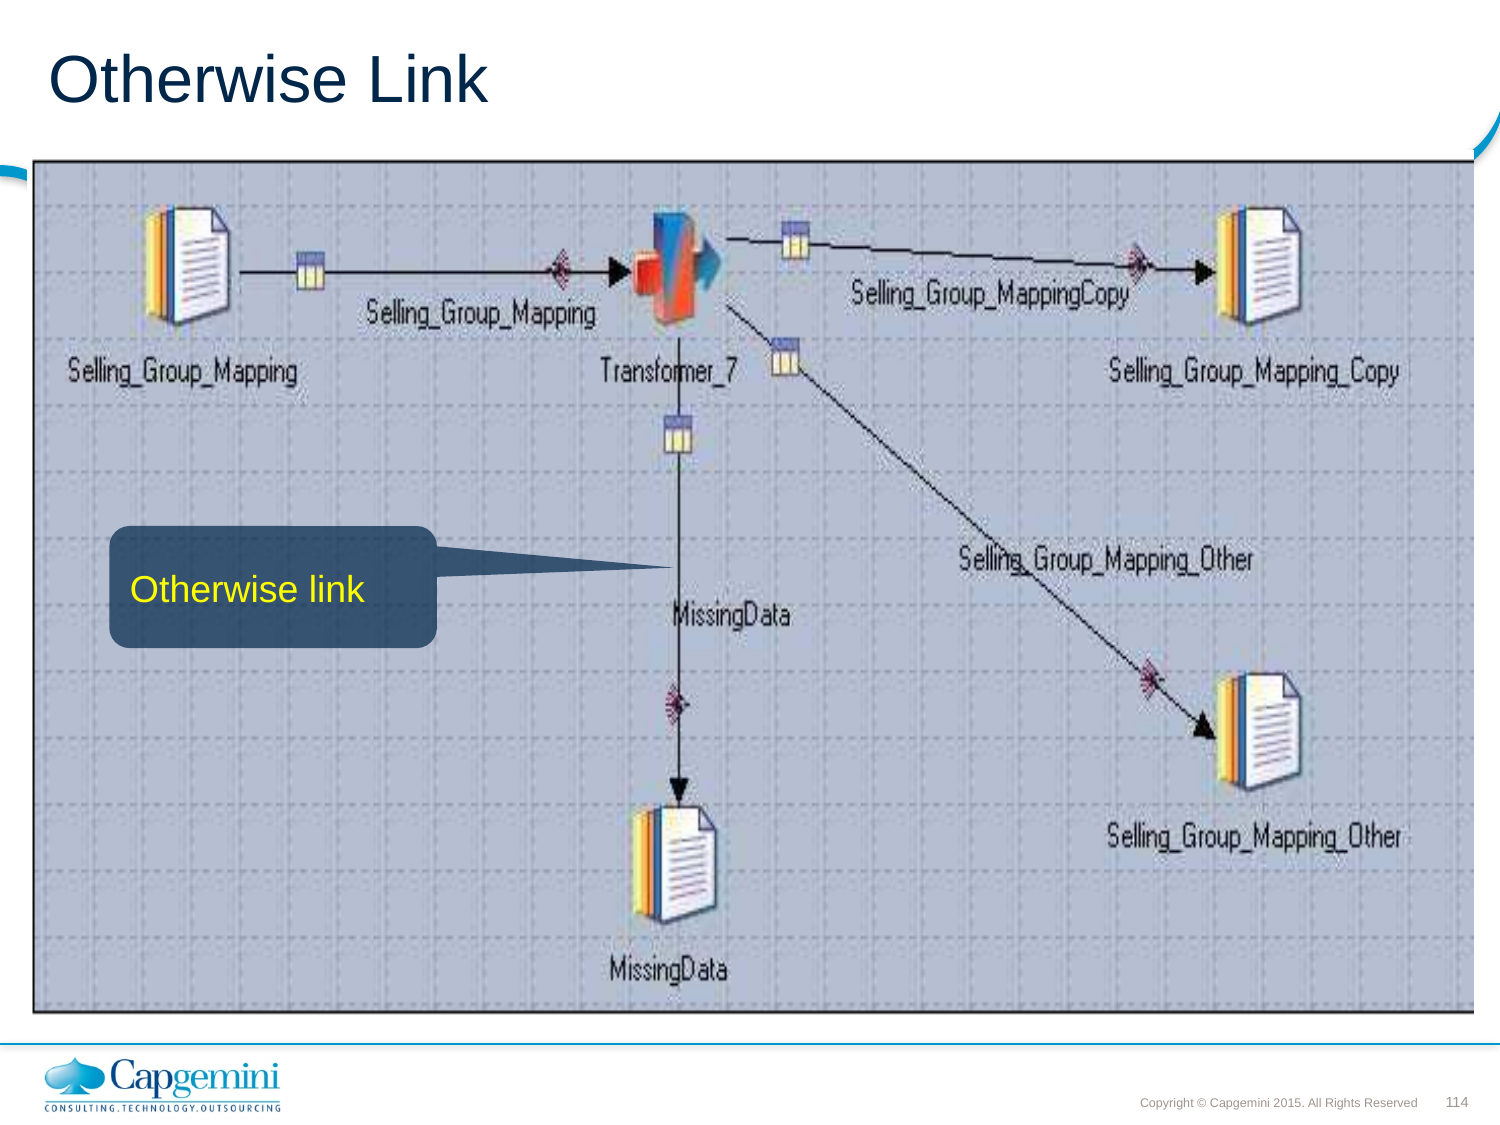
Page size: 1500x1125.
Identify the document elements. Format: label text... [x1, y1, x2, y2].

title Otherwise Link [0, 0, 1500, 165]
picture [44, 1056, 281, 1113]
picture [26, 150, 1474, 1020]
